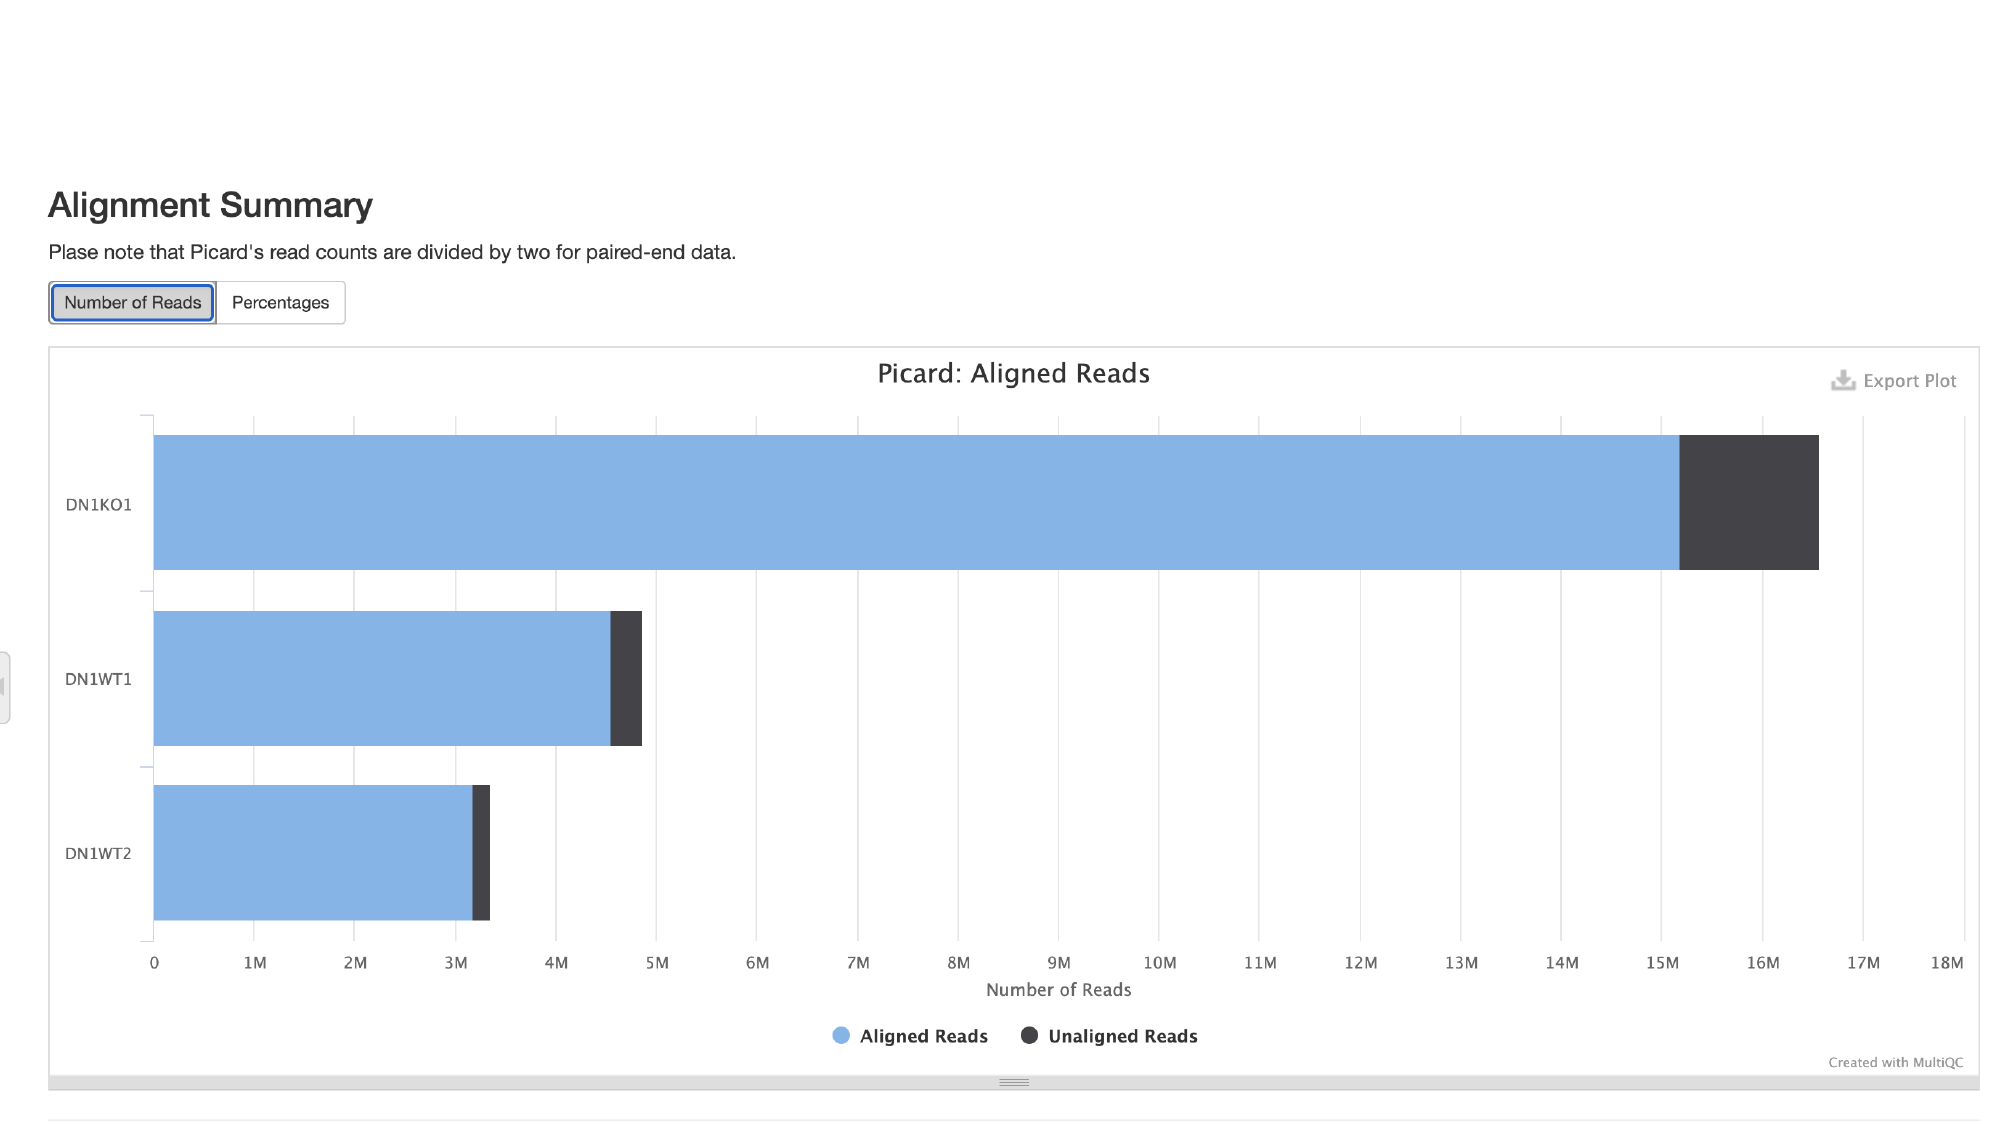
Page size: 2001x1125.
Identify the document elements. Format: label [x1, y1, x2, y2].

picture [0, 170, 2000, 1125]
